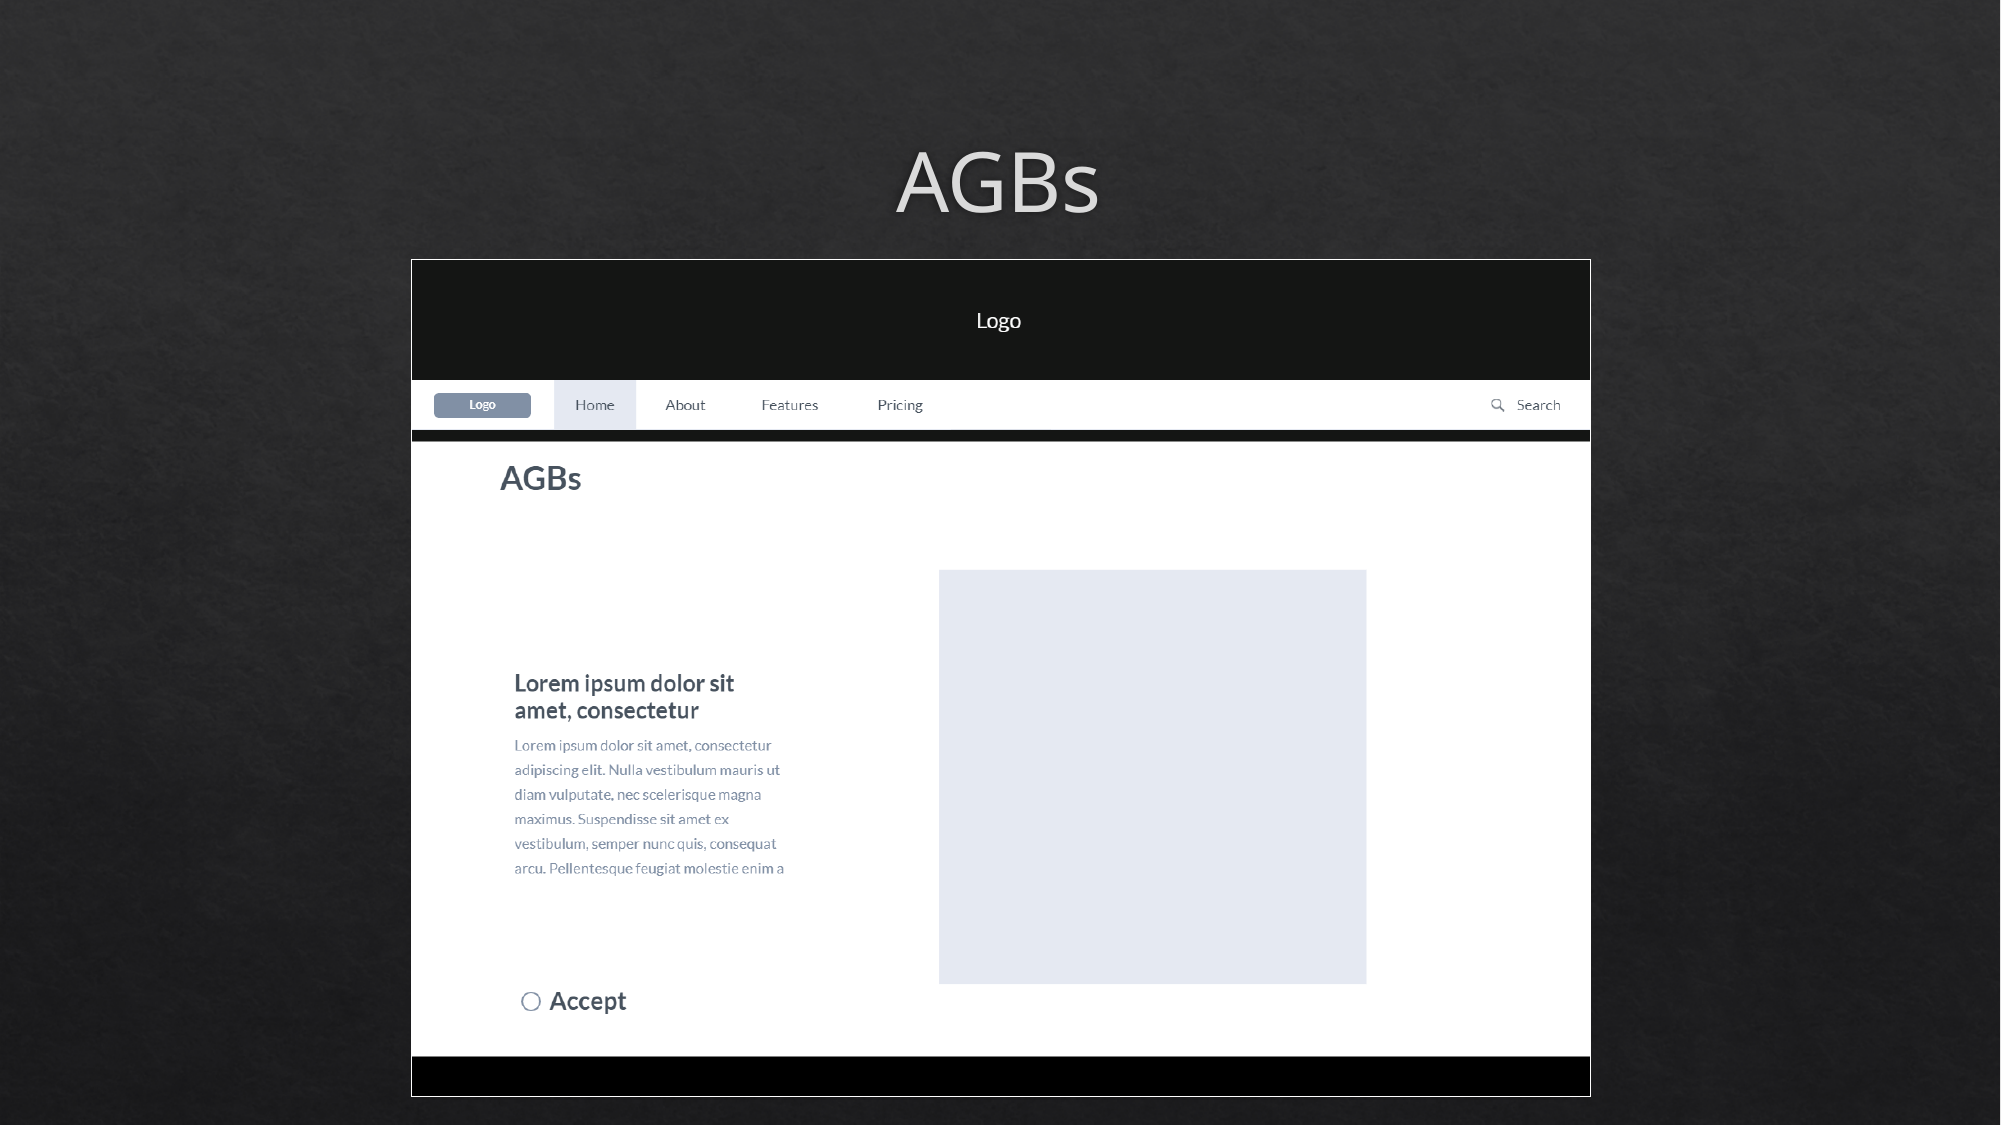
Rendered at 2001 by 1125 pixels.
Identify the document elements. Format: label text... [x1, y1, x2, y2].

title AGBs [149, 99, 1849, 260]
picture [410, 258, 1592, 1097]
